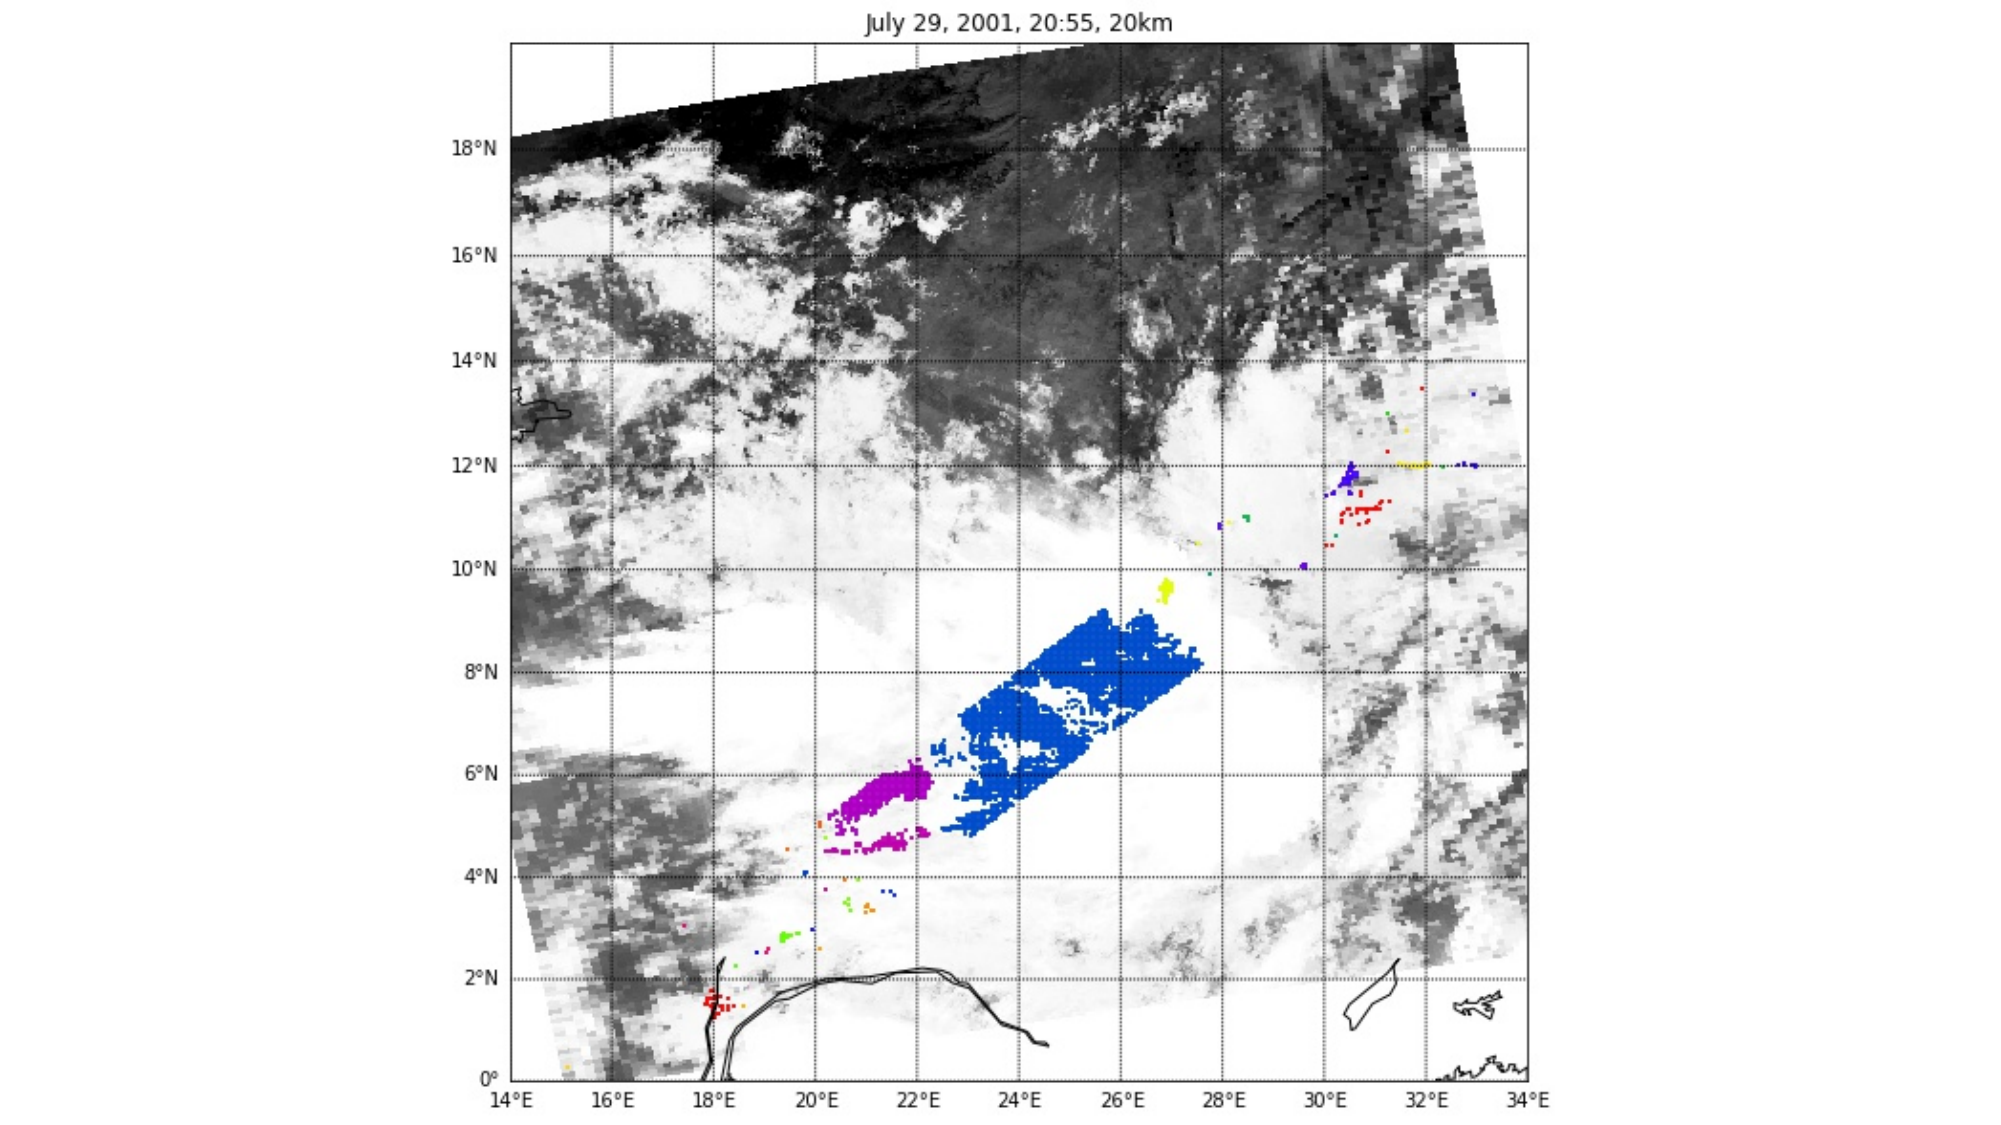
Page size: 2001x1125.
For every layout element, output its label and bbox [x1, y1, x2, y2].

picture [438, 0, 1562, 1125]
